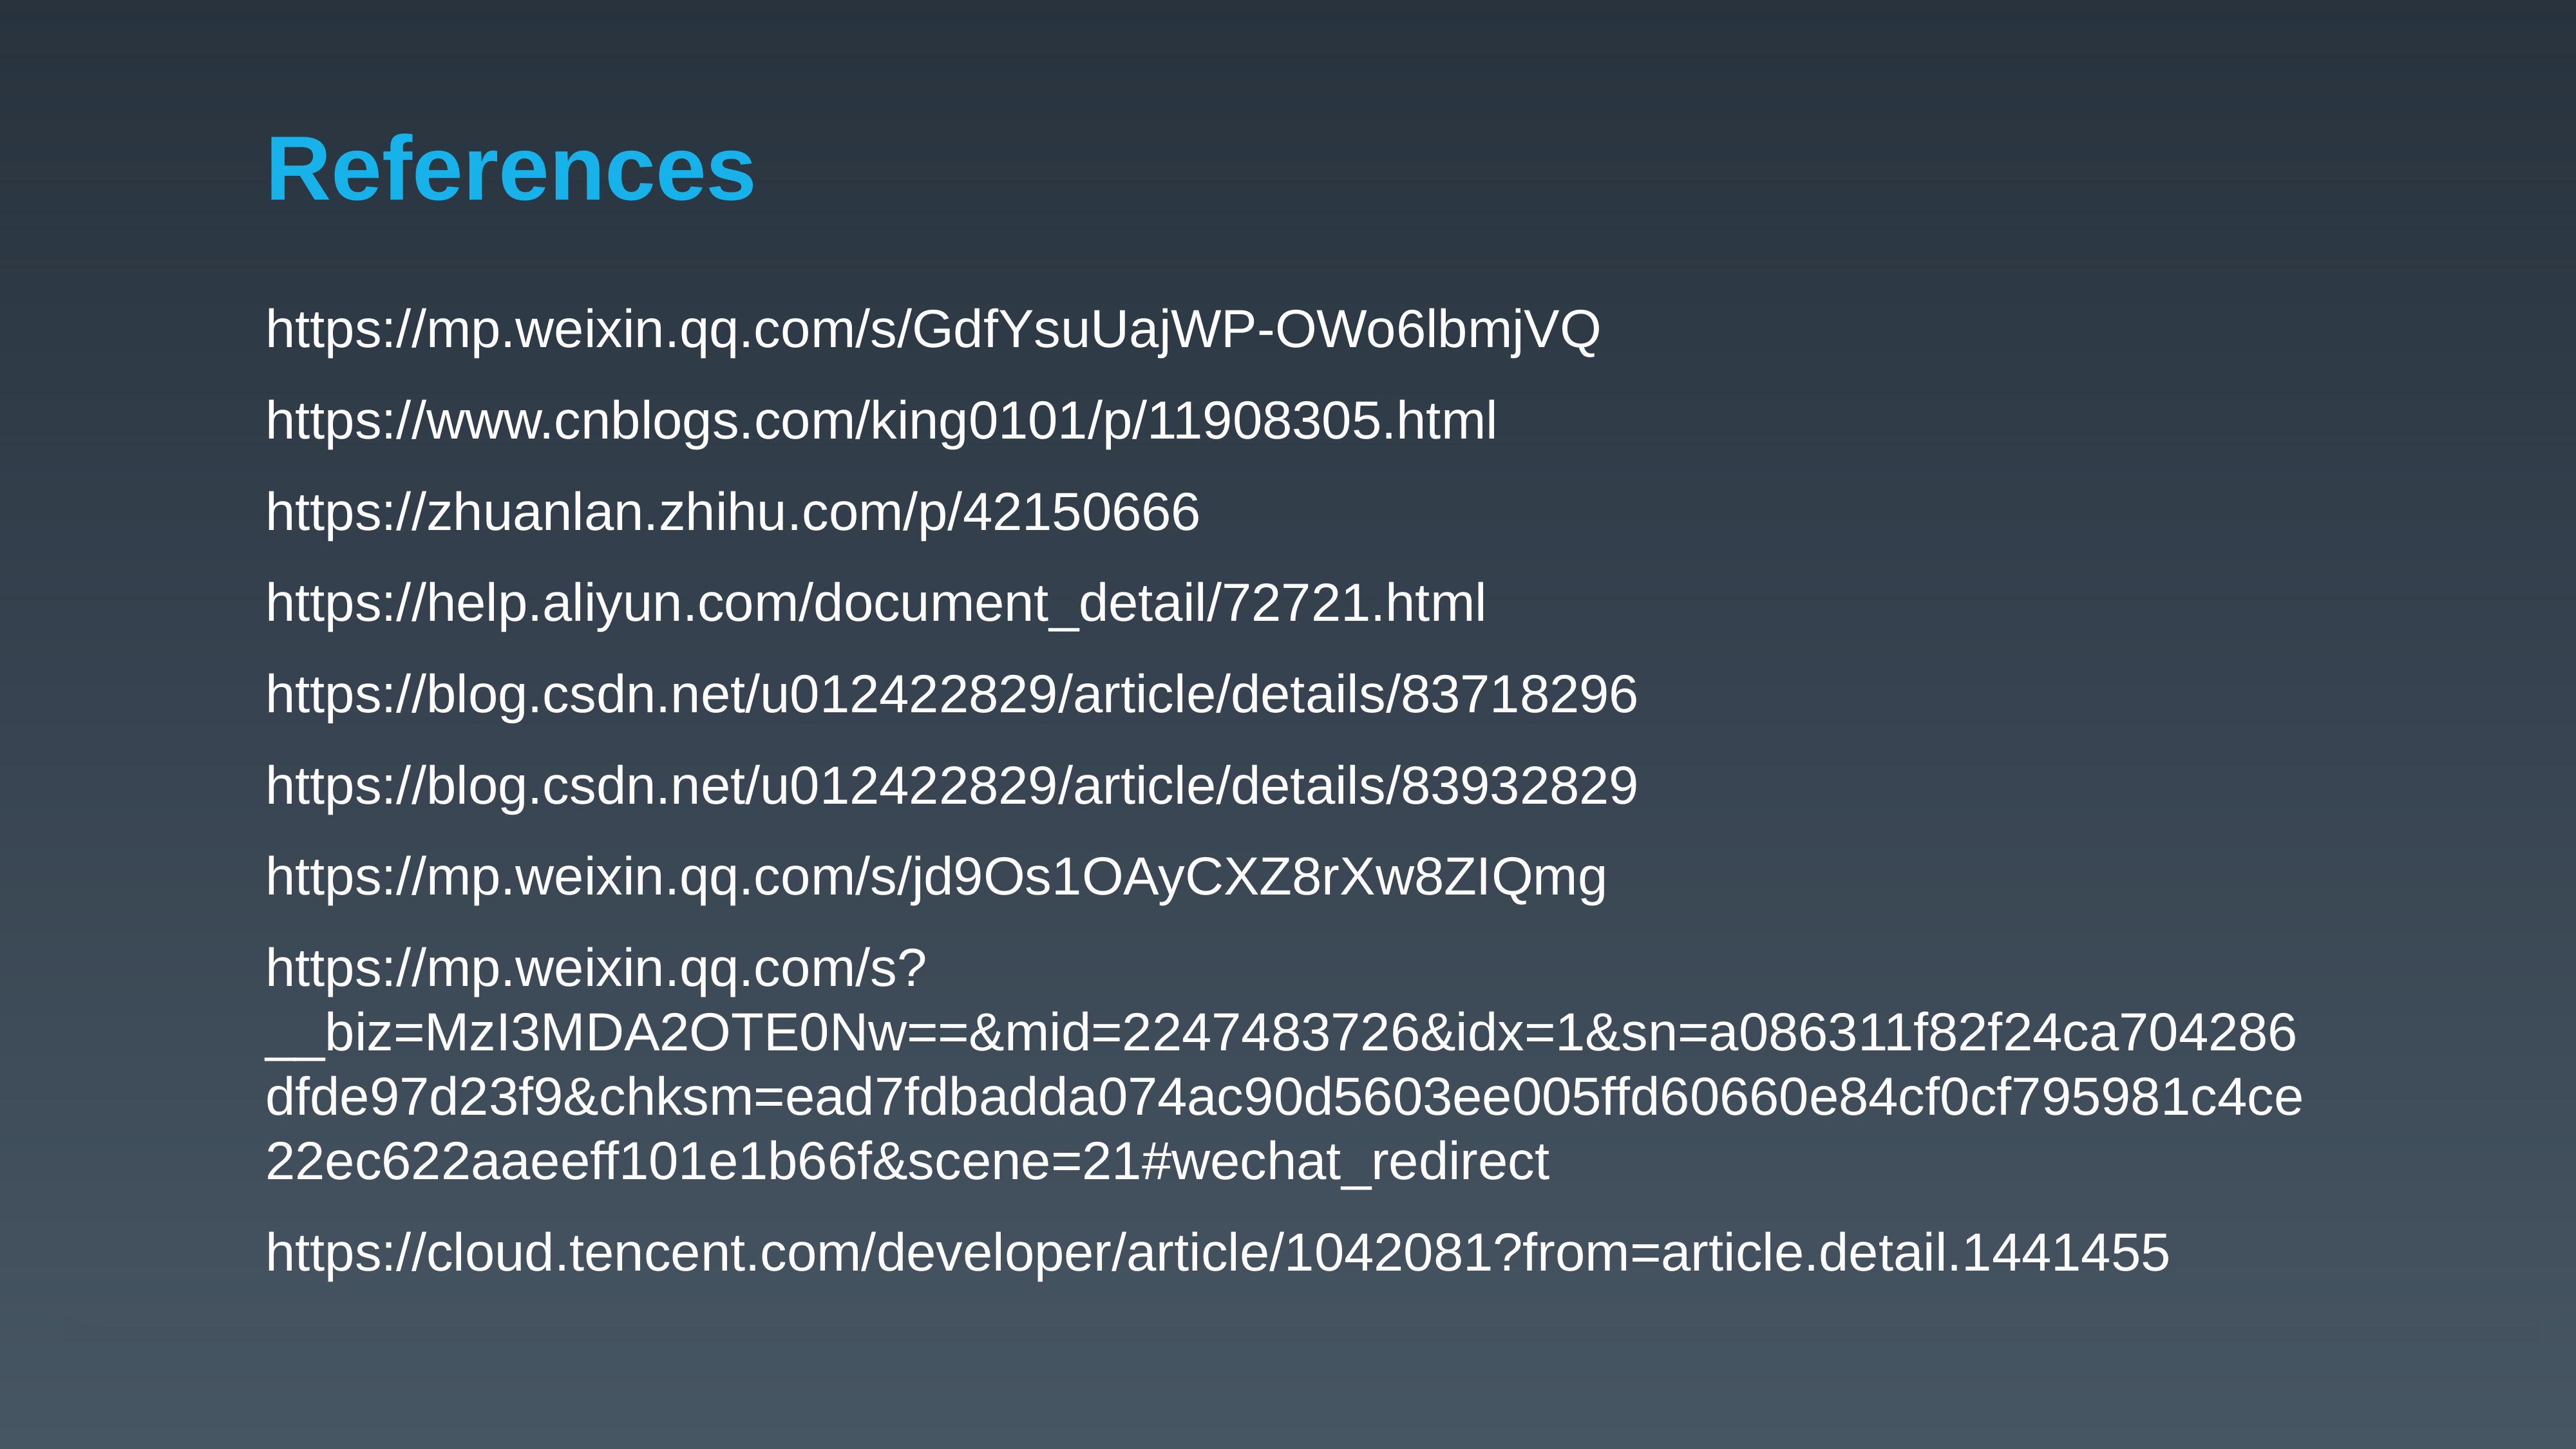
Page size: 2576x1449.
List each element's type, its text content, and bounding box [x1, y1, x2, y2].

picture [0, 0, 2576, 1449]
list https://mp.weixin.qq.com/s/GdfYsuUajWP-OWo6lbmjVQ https://www.cnblogs.com/king0101/p/11908305.html https://zhuanlan.zhihu.com/p/42150666 https://help.aliyun.com/document_detail/72721.html https://blog.csdn.net/u012422829/article/details/83718296 https://blog.csdn.net/u012422829/article/details/83932829 https://mp.weixin.qq.com/s/jd9Os1OAyCXZ8rXw8ZIQmg https://mp.weixin.qq.com/s?__biz=MzI3MDA2OTE0Nw==&mid=2247483726&idx=1&sn=a086311f82f24ca704286dfde97d23f9&chksm=ead7fdbadda074ac90d5603ee005ffd60660e84cf0cf795981c4ce22ec622aaeeff101e1b66f&scene=21#wechat_redirect https://cloud.tencent.com/developer/article/1042081?from=article.detail.1441455 [260, 288, 2316, 1369]
title References [260, 103, 2316, 243]
